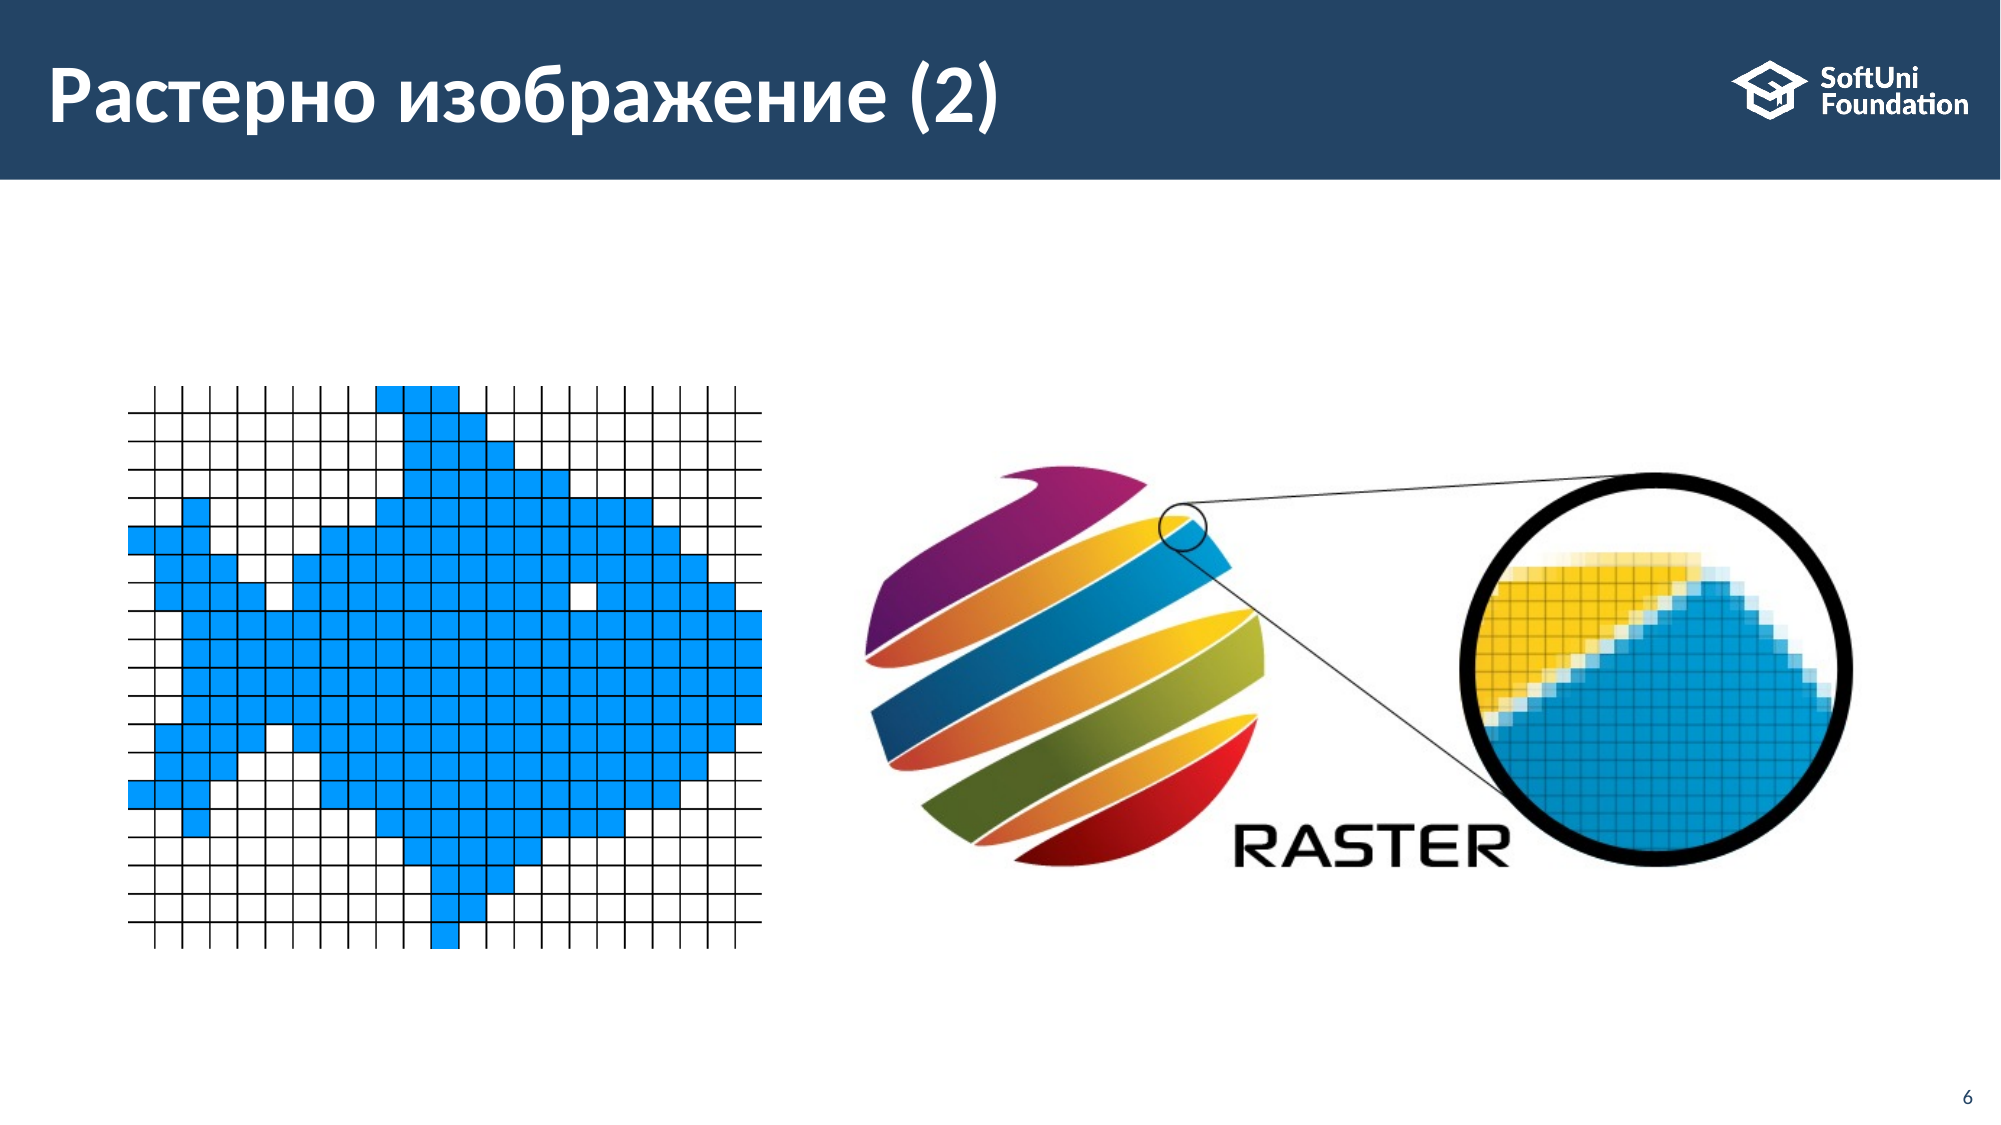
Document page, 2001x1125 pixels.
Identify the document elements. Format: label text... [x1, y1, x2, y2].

picture [1731, 60, 1968, 120]
picture [128, 385, 763, 949]
title Растерно изображение (2) [31, 16, 1716, 162]
picture [785, 451, 1943, 886]
slide_number 6 [1927, 1067, 1989, 1117]
